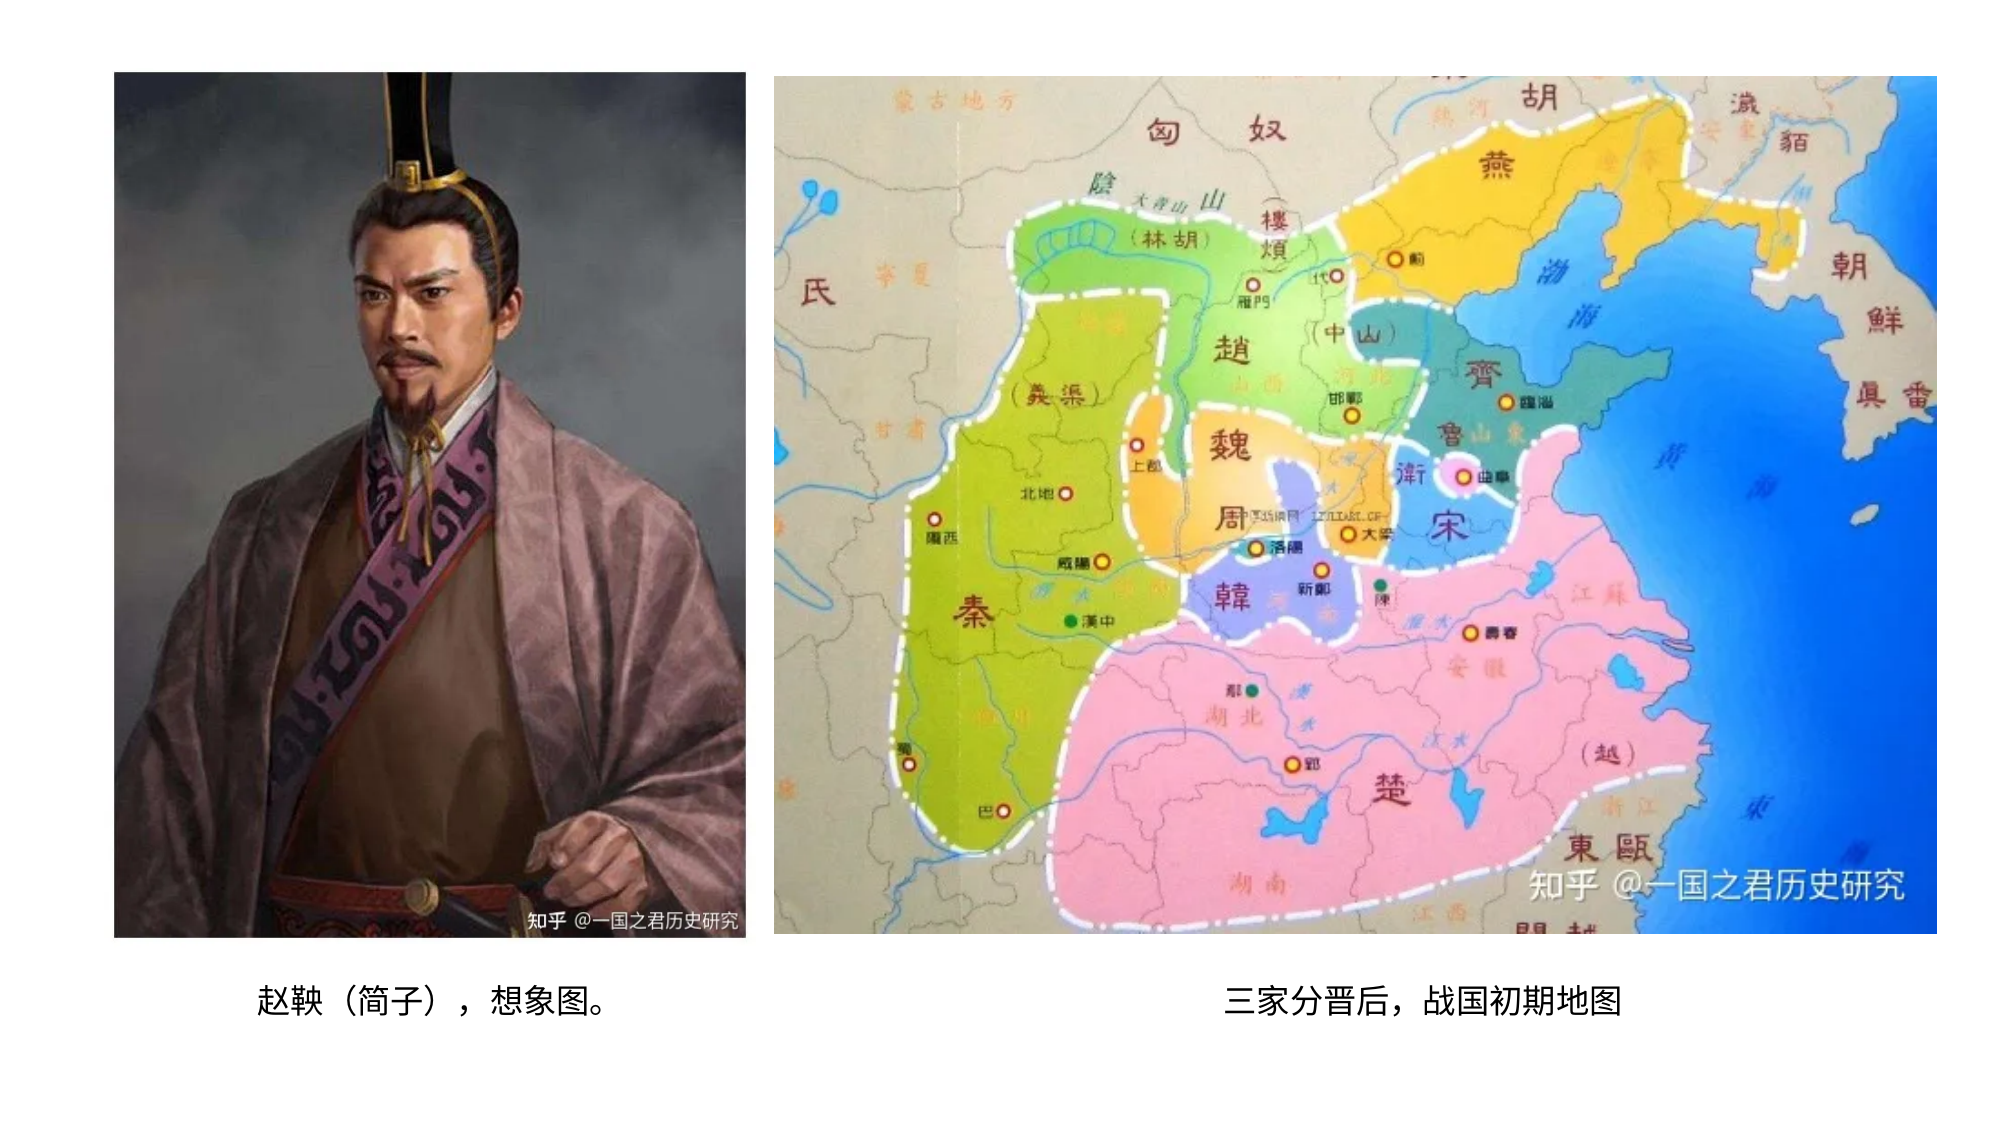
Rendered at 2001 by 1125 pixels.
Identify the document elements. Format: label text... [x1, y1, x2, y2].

text_box 赵鞅（简子），想象图。 [0, 972, 882, 1028]
picture [104, 62, 756, 948]
text_box 三家分晋后，战国初期地图 [982, 972, 1864, 1028]
picture [774, 76, 1937, 934]
